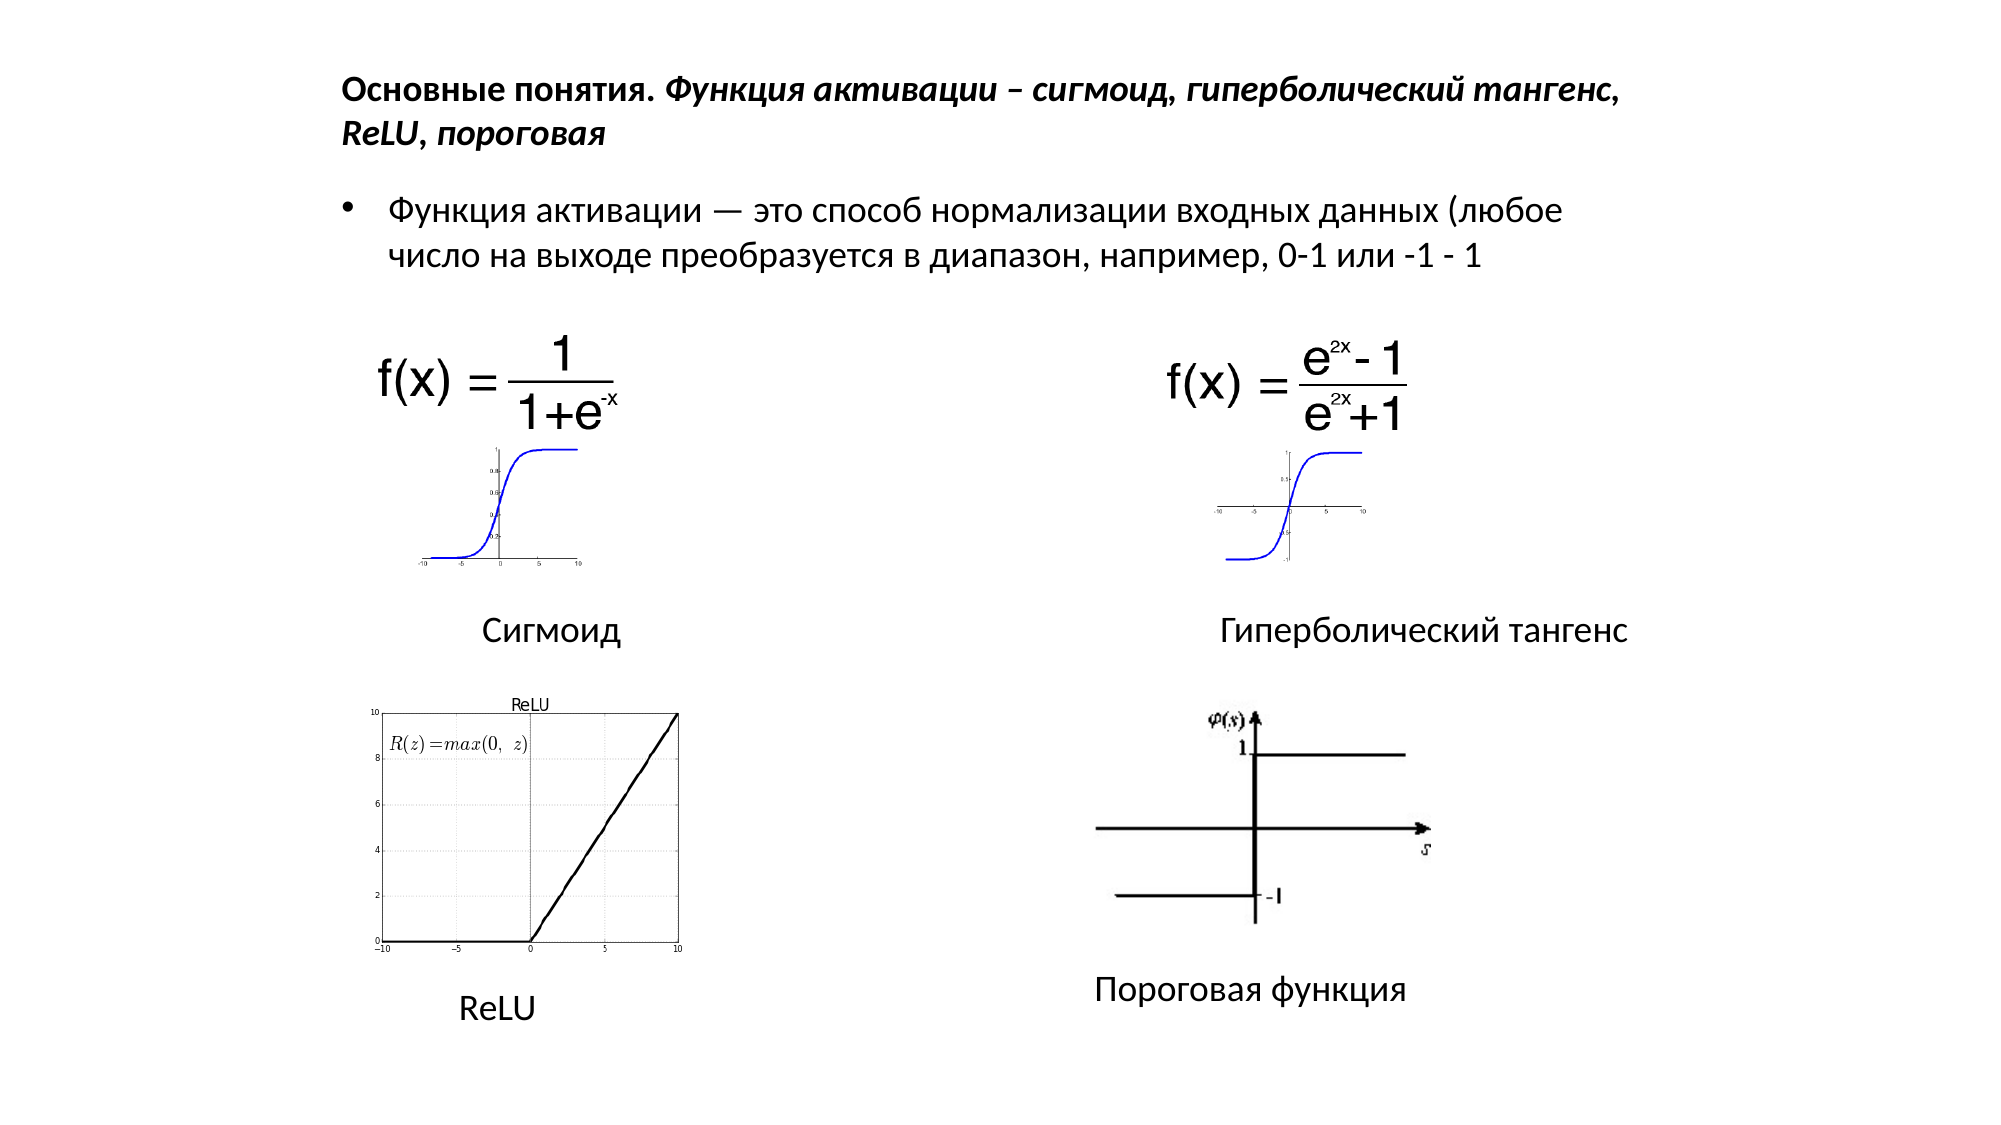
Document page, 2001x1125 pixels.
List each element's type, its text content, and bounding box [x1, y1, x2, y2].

text_box Сигмоид [467, 597, 637, 658]
picture [1161, 331, 1415, 569]
text_box Гиперболический тангенс [1205, 597, 1644, 658]
picture [350, 692, 691, 958]
text_box Функция активации — это способ нормализации входных данных (любое число на выходе преобразуется в диапазон, например, 0-1 или -1 - 1 [326, 177, 1650, 282]
picture [1082, 688, 1431, 958]
picture [373, 326, 622, 575]
text_box Пороговая функция [1079, 962, 1423, 1017]
text_box ReLU [444, 975, 552, 1036]
title Основные понятия. Функция активации – сигмоид, гиперболический тангенс, ReLU, пороговая [326, 56, 1677, 161]
